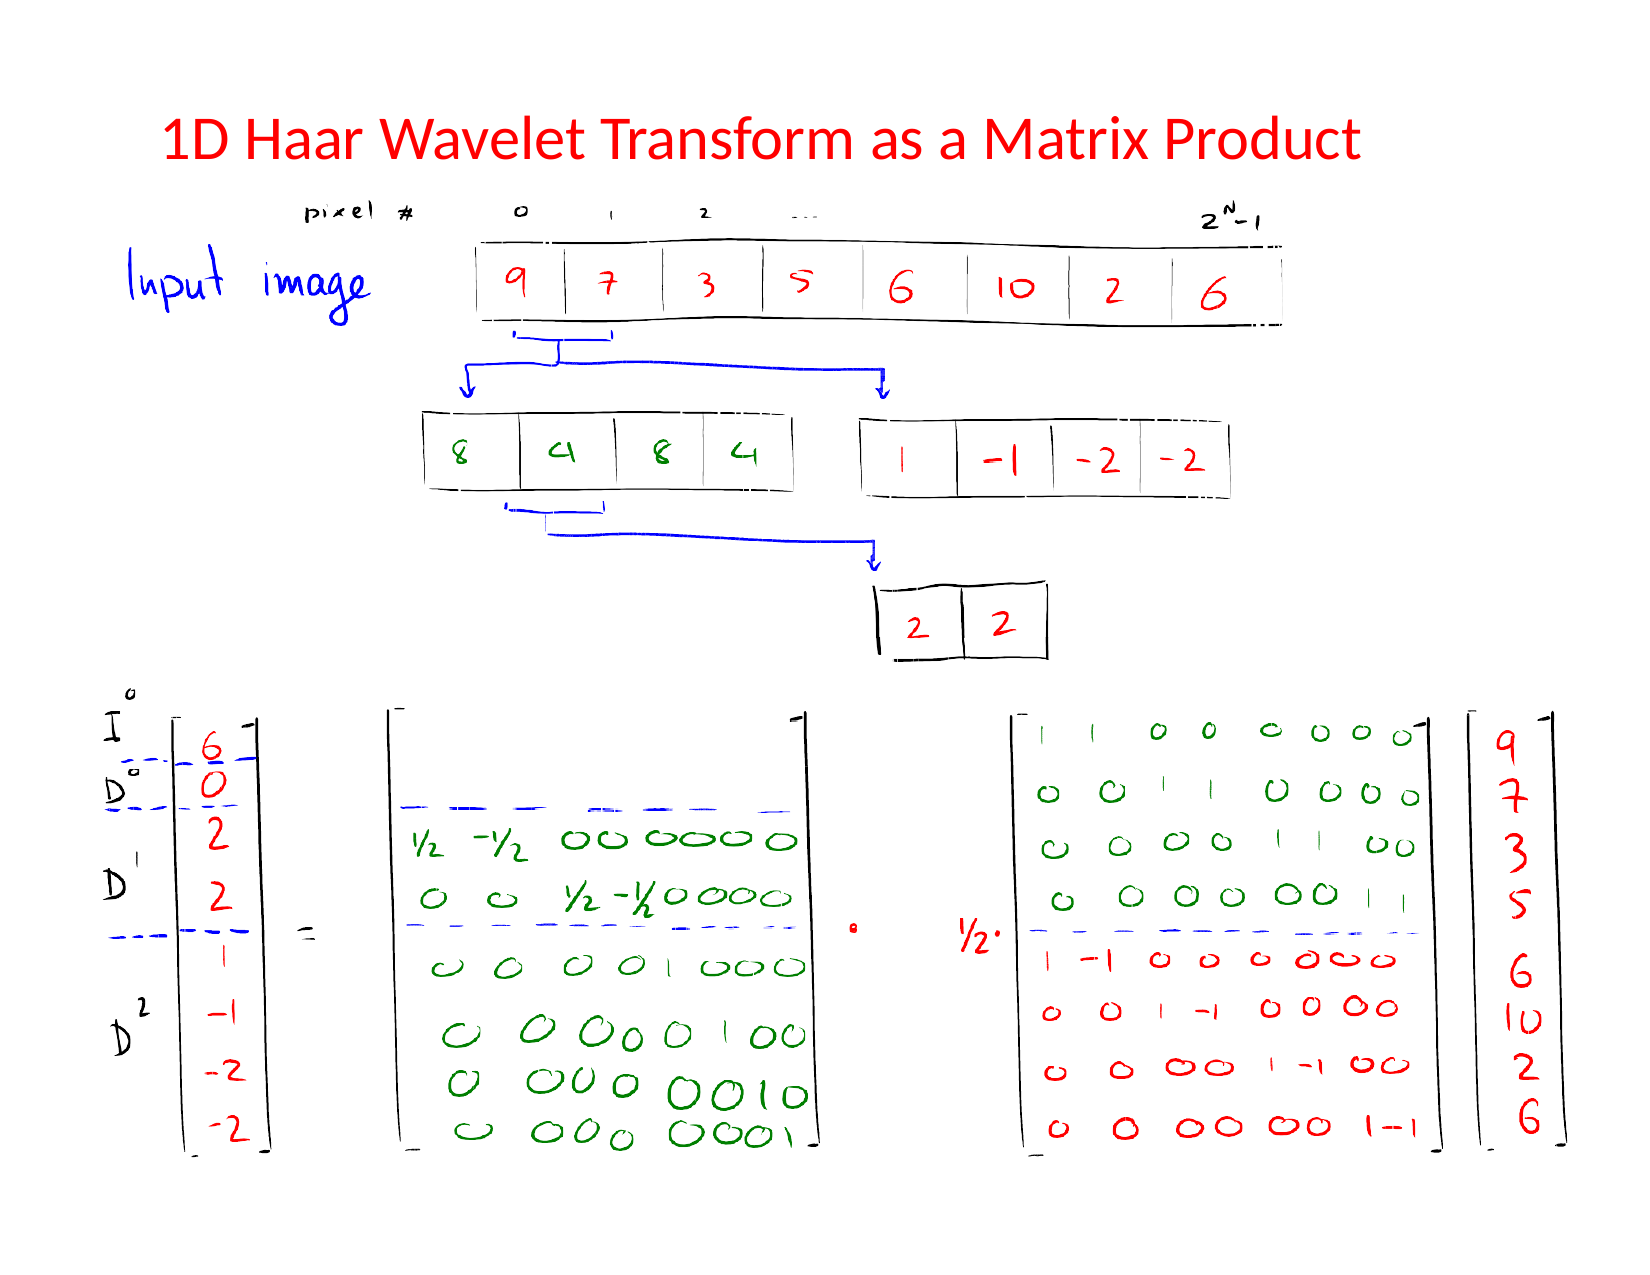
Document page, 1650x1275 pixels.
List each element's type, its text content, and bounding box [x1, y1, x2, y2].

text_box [421, 411, 794, 492]
text_box [297, 927, 315, 940]
text_box [1109, 1061, 1134, 1079]
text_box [1466, 709, 1568, 1151]
text_box [1100, 1002, 1122, 1021]
text_box [1165, 1058, 1234, 1076]
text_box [1259, 716, 1444, 1153]
text_box [125, 688, 136, 700]
title 1D Haar Wavelet Transform as a Matrix Product [150, 25, 1371, 241]
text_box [102, 710, 272, 1158]
text_box [1202, 722, 1216, 739]
text_box [960, 918, 1000, 954]
text_box [1108, 836, 1132, 856]
text_box [305, 200, 372, 223]
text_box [872, 580, 1049, 662]
text_box [264, 262, 371, 326]
text_box [1150, 723, 1167, 740]
text_box [1118, 885, 1144, 907]
text_box [1080, 949, 1112, 972]
text_box [1250, 952, 1254, 966]
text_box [503, 500, 882, 572]
text_box [128, 244, 223, 313]
text_box [1163, 832, 1190, 851]
text_box [1220, 888, 1245, 907]
text_box [1195, 1004, 1217, 1020]
text_box [1174, 885, 1199, 907]
text_box [1112, 1117, 1139, 1140]
text_box [1199, 954, 1220, 968]
text_box [397, 205, 413, 221]
text_box [1211, 833, 1232, 851]
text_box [459, 200, 1283, 400]
text_box [1099, 780, 1126, 803]
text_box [858, 417, 1231, 499]
text_box [1149, 952, 1171, 968]
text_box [1009, 713, 1075, 1148]
text_box [849, 923, 857, 933]
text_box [386, 707, 821, 1151]
text_box [1176, 1116, 1243, 1138]
